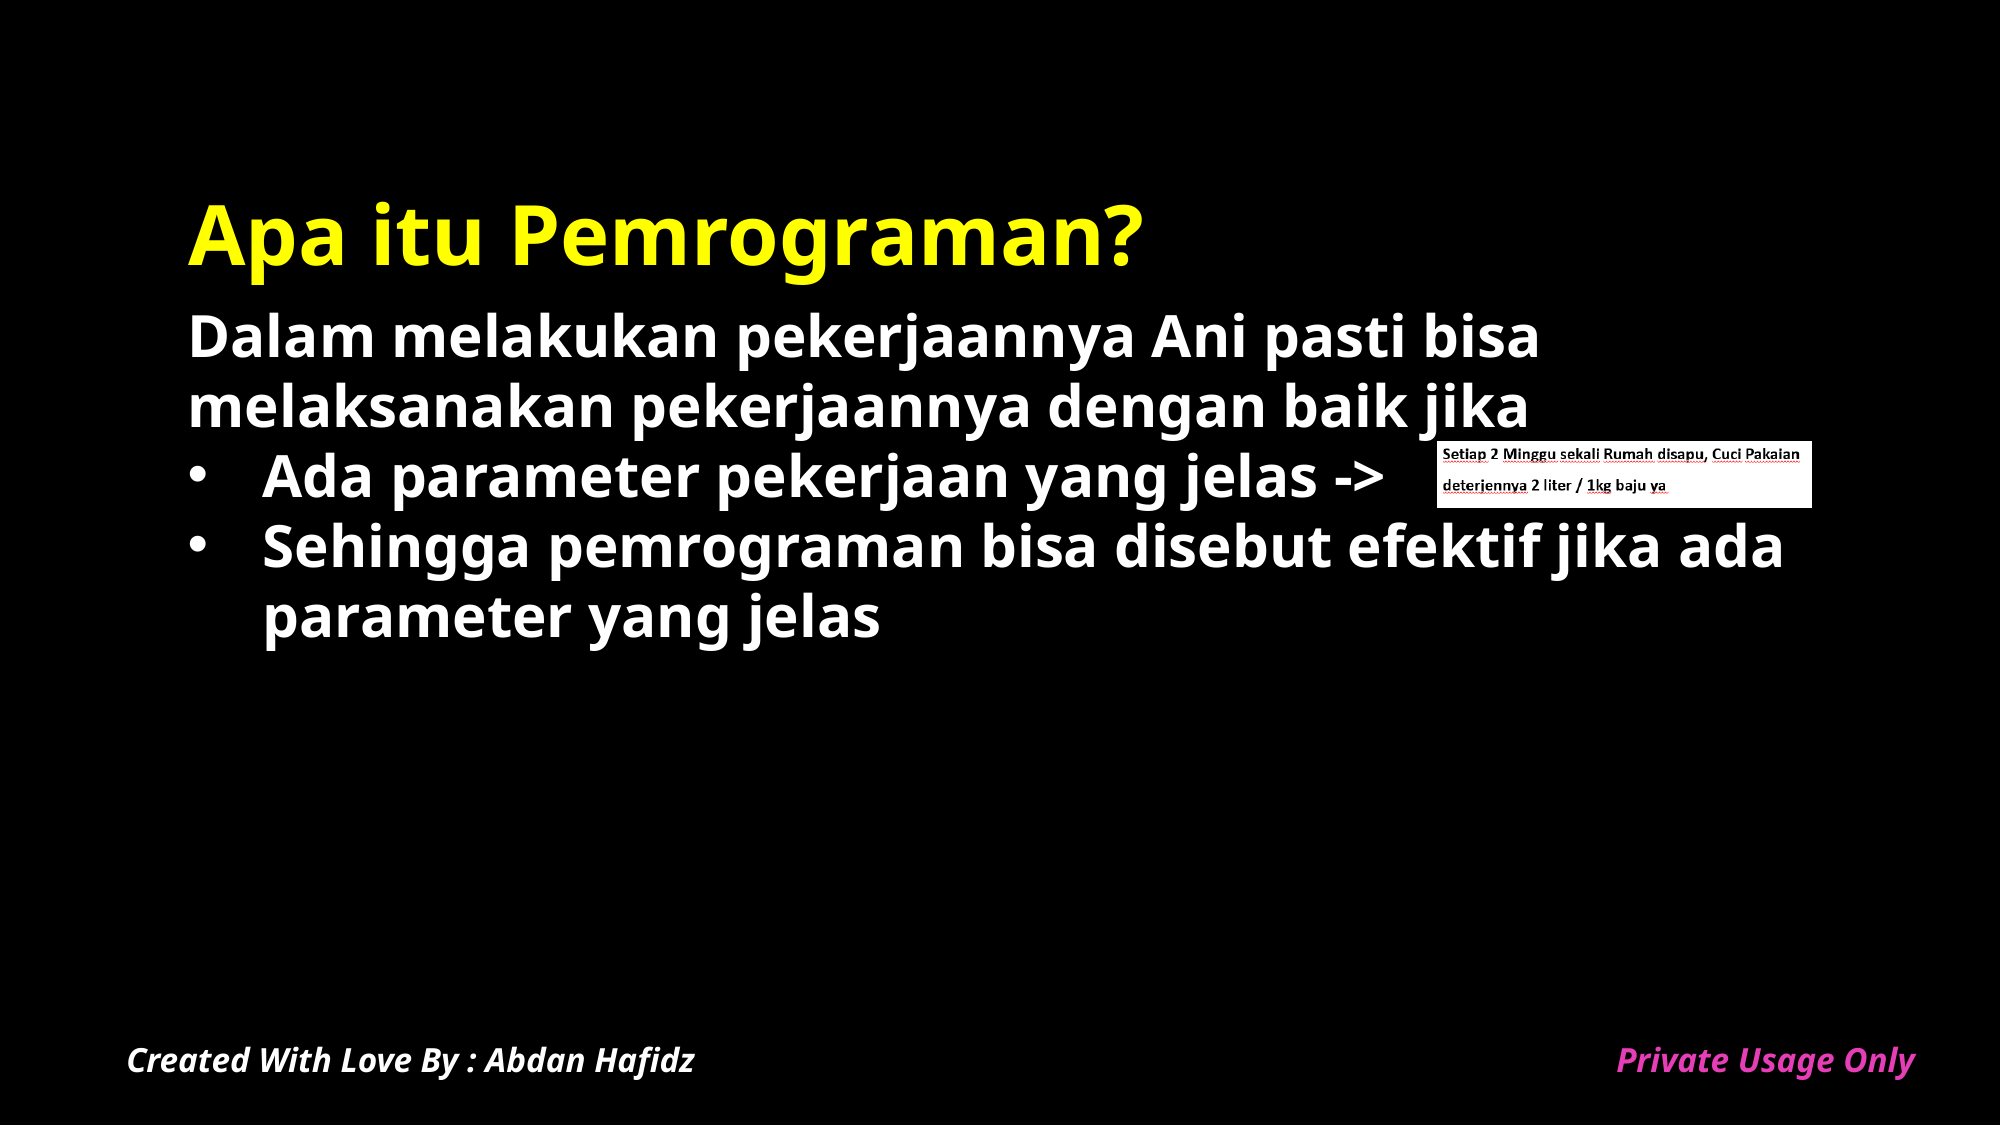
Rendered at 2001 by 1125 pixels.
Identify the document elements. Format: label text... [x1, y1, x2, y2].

picture [1437, 441, 1812, 508]
text_box Created With Love By : Abdan Hafidz [111, 1036, 1601, 1114]
text_box Private Usage Only [1601, 1036, 2000, 1114]
text_box Dalam melakukan pekerjaannya Ani pasti bisa melaksanakan pekerjaannya dengan baik jika Ada parameter pekerjaan yang jelas -> Sehingga pemrograman bisa disebut efektif jika ada parameter yang jelas [173, 291, 1842, 726]
title Apa itu Pemrograman? [173, 120, 1673, 291]
